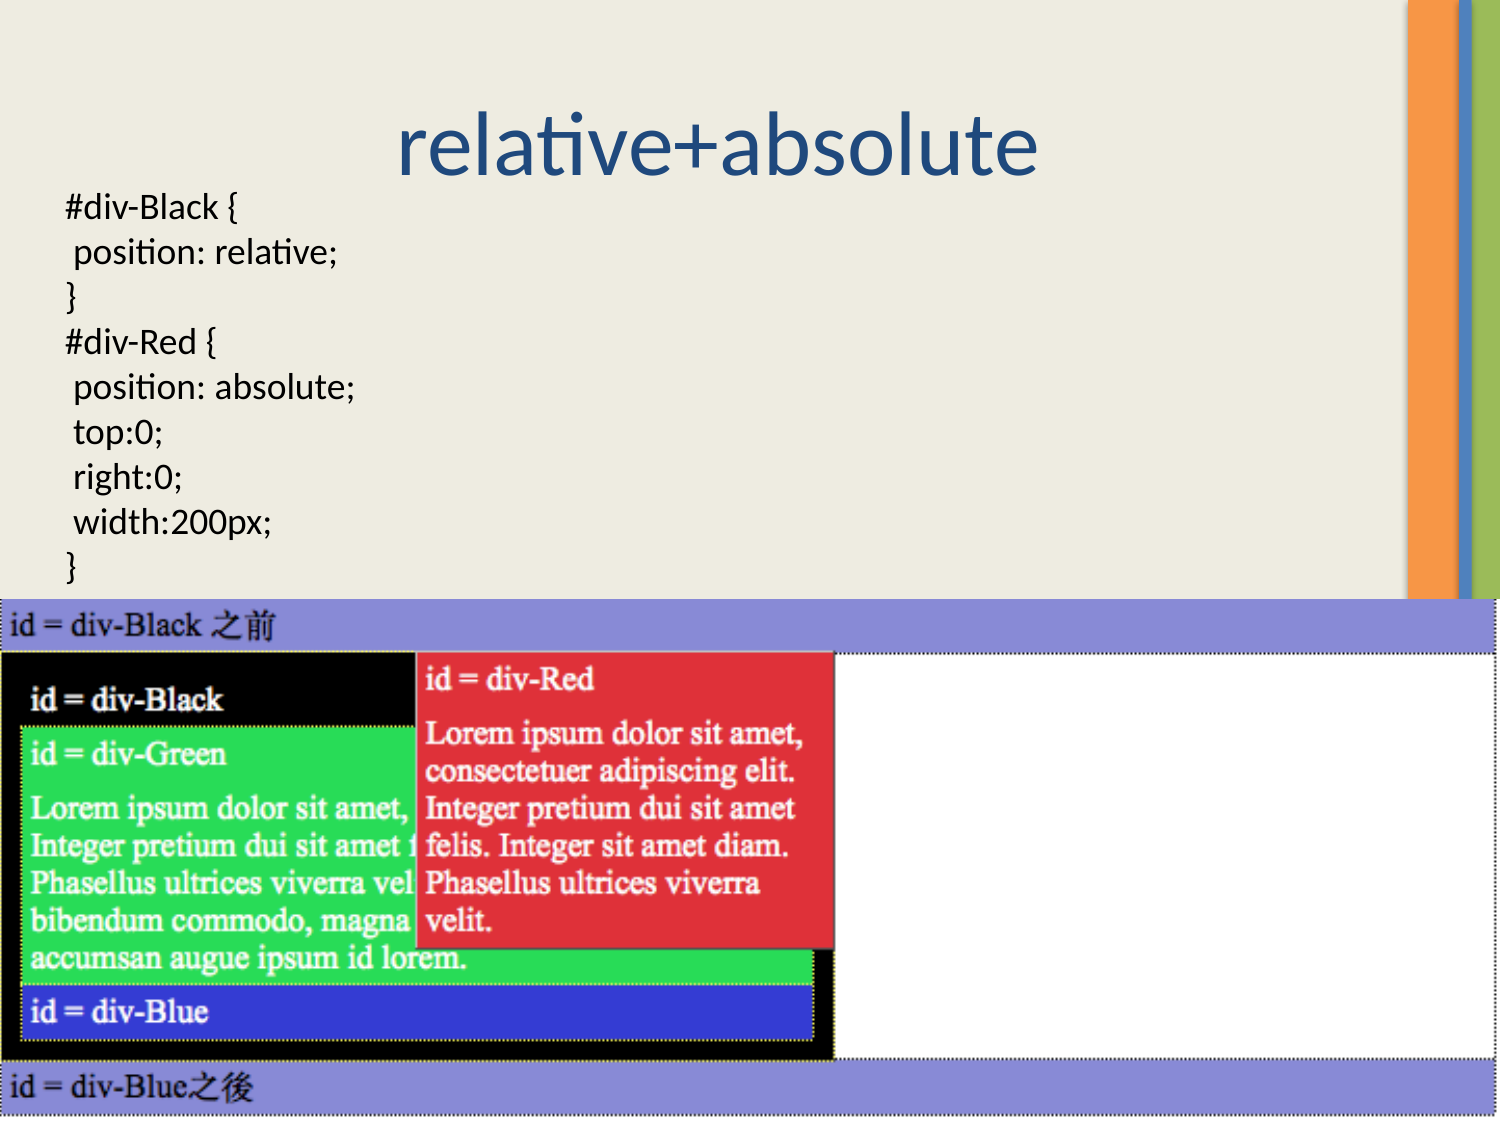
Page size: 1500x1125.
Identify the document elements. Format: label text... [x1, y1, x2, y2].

picture [0, 599, 1500, 1125]
title relative+absolute [75, 45, 1363, 233]
text_box #div-Black { position: relative; } #div-Red { position: absolute; top:0; right:0; width:200px; } [49, 174, 800, 595]
